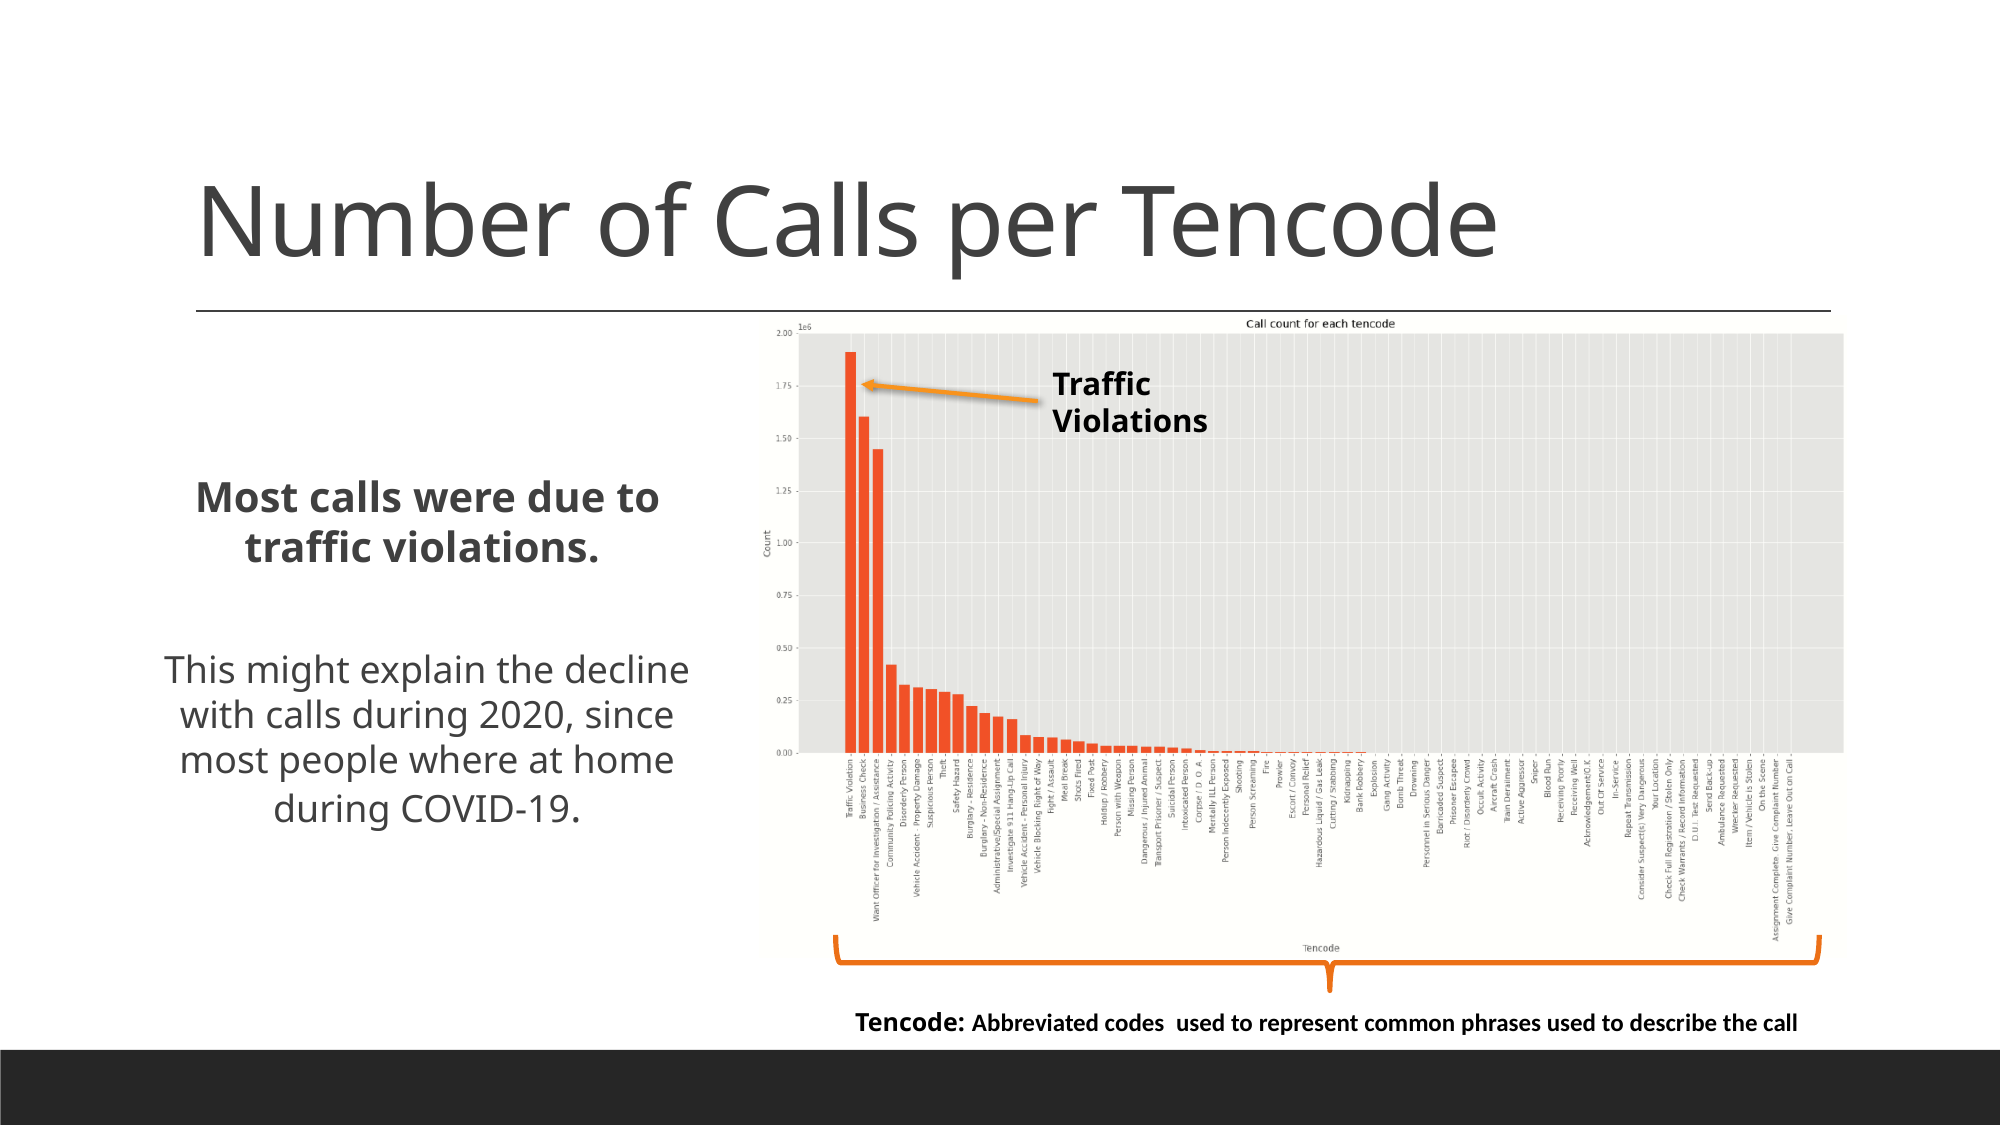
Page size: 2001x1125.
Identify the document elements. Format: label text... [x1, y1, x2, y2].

picture [759, 315, 1848, 959]
text_box Tencode: Abbreviated codes used to represent common phrases used to describe the call [822, 999, 1833, 1045]
title Number of Calls per Tencode [180, 47, 1830, 285]
text_box [1326, 967, 1334, 992]
list Most calls were due to traffic violations. This might explain the decline with calls during 2020, since most people where at home during COVID-19. [125, 345, 697, 963]
